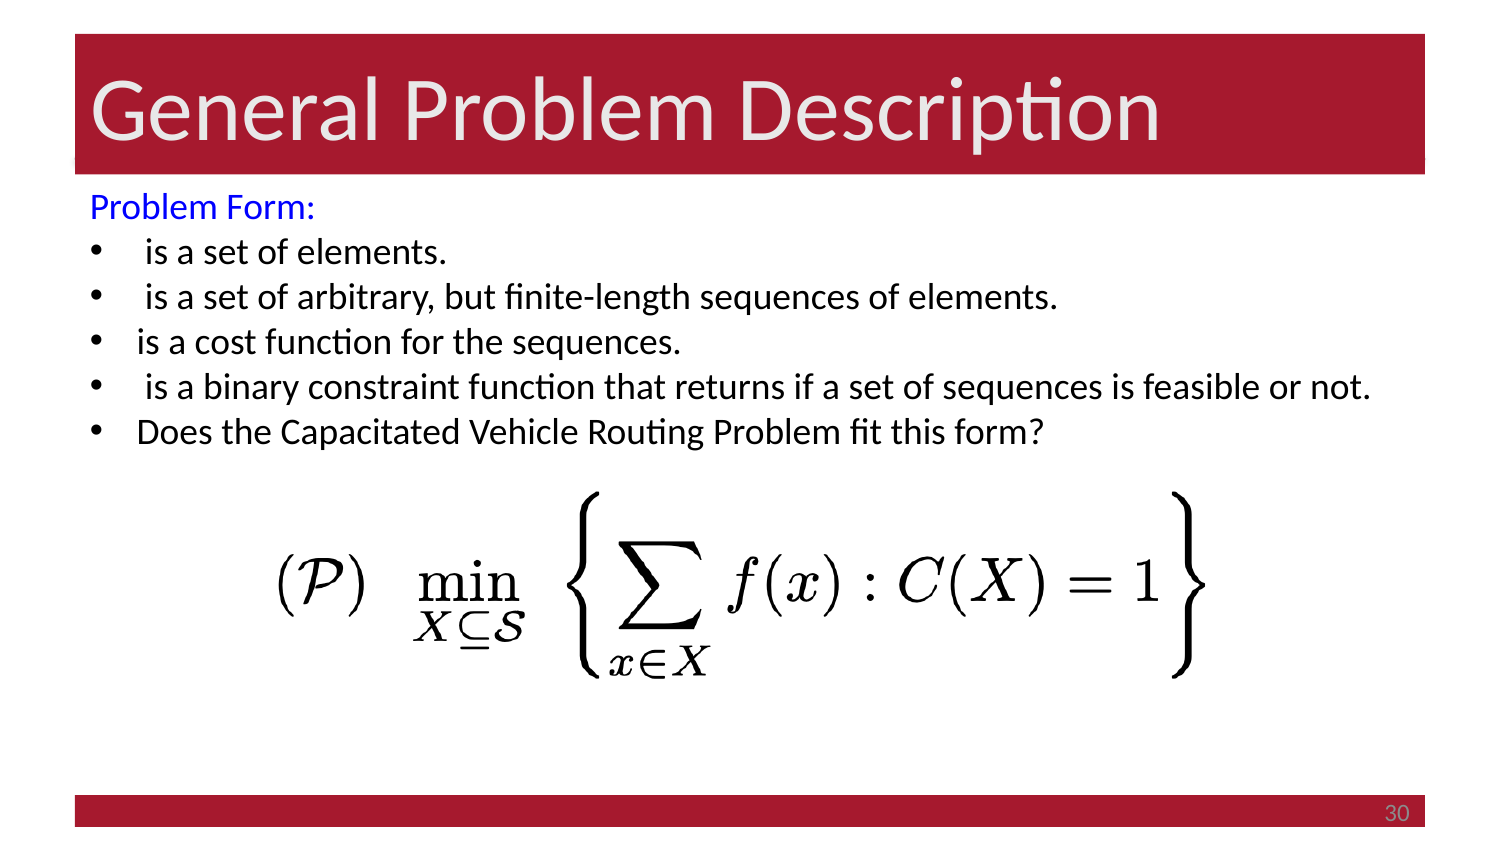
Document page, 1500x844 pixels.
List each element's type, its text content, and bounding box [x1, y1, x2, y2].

picture [251, 461, 1249, 732]
title General Problem Description [75, 33, 1425, 175]
